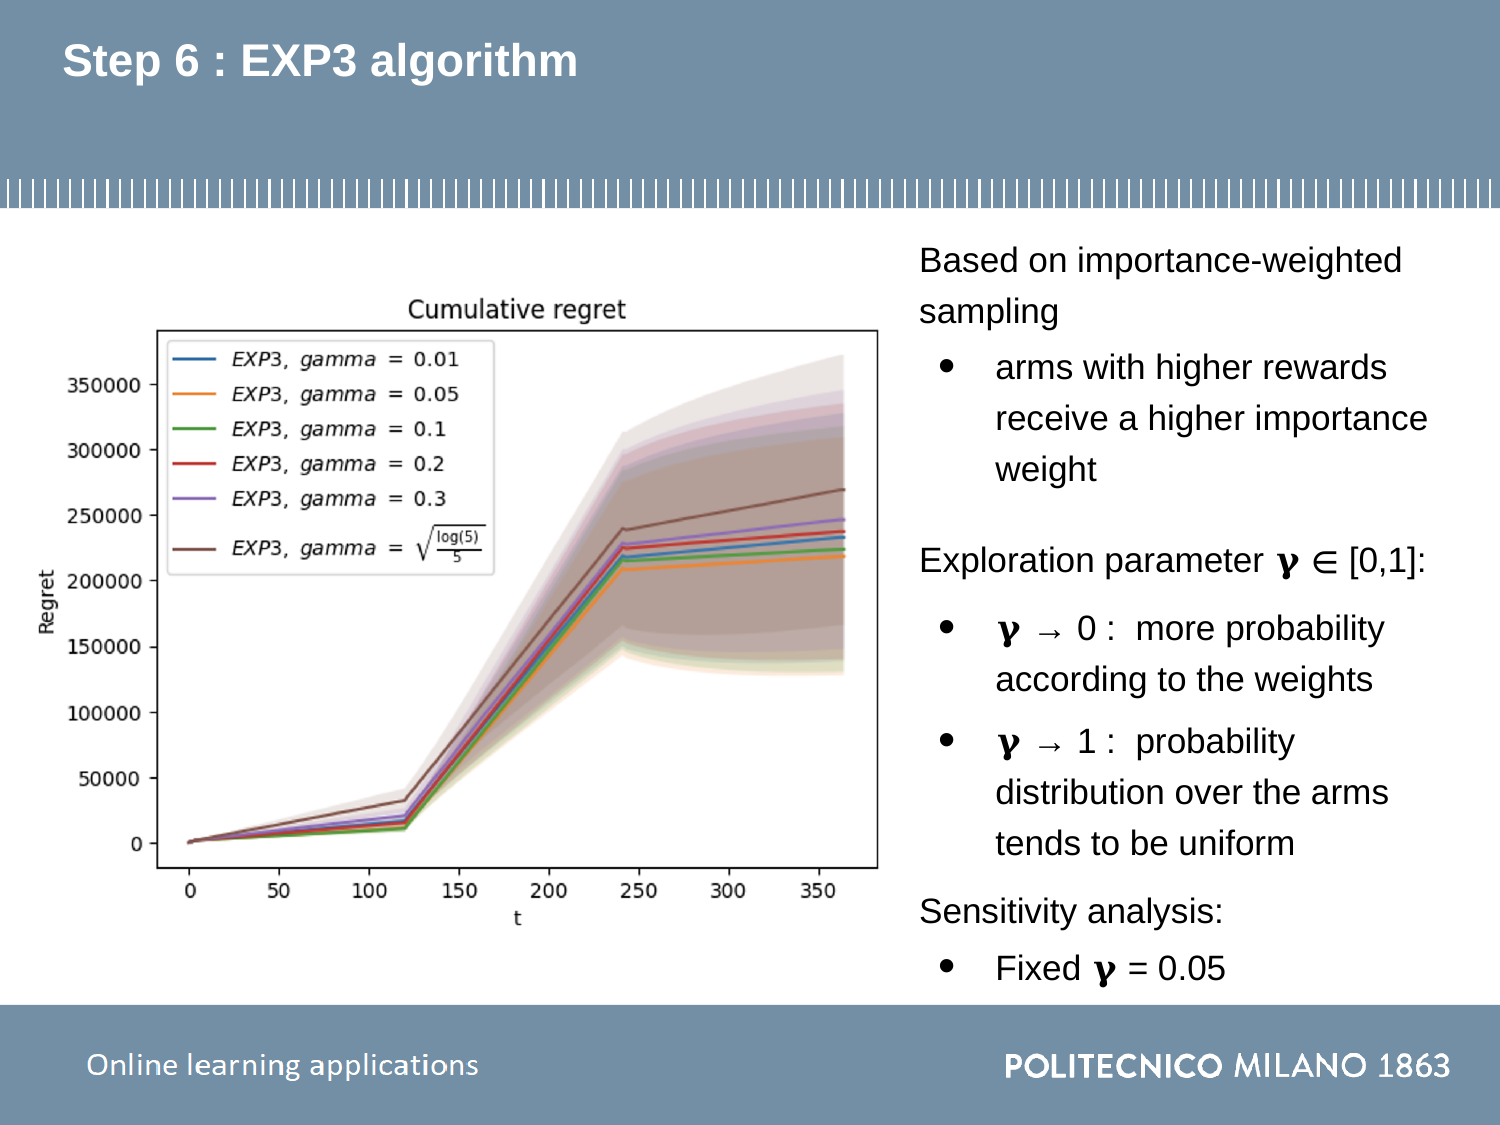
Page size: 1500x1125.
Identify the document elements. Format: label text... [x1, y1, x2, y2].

picture [999, 1041, 1456, 1089]
list Based on importance-weighted sampling arms with higher rewards receive a higher importance weight Exploration parameter 𝛄 ∈ [0,1]: 𝛄 → 0 : more probability according to the weights 𝛄 → 1 : probability distribution over the arms tends to be uniform Sensitivity analysis: Fixed 𝛄 = 0.05 [885, 221, 1489, 999]
picture [24, 288, 886, 939]
title Step 6 : EXP3 algorithm [47, 22, 1455, 161]
picture [34, 1025, 529, 1110]
